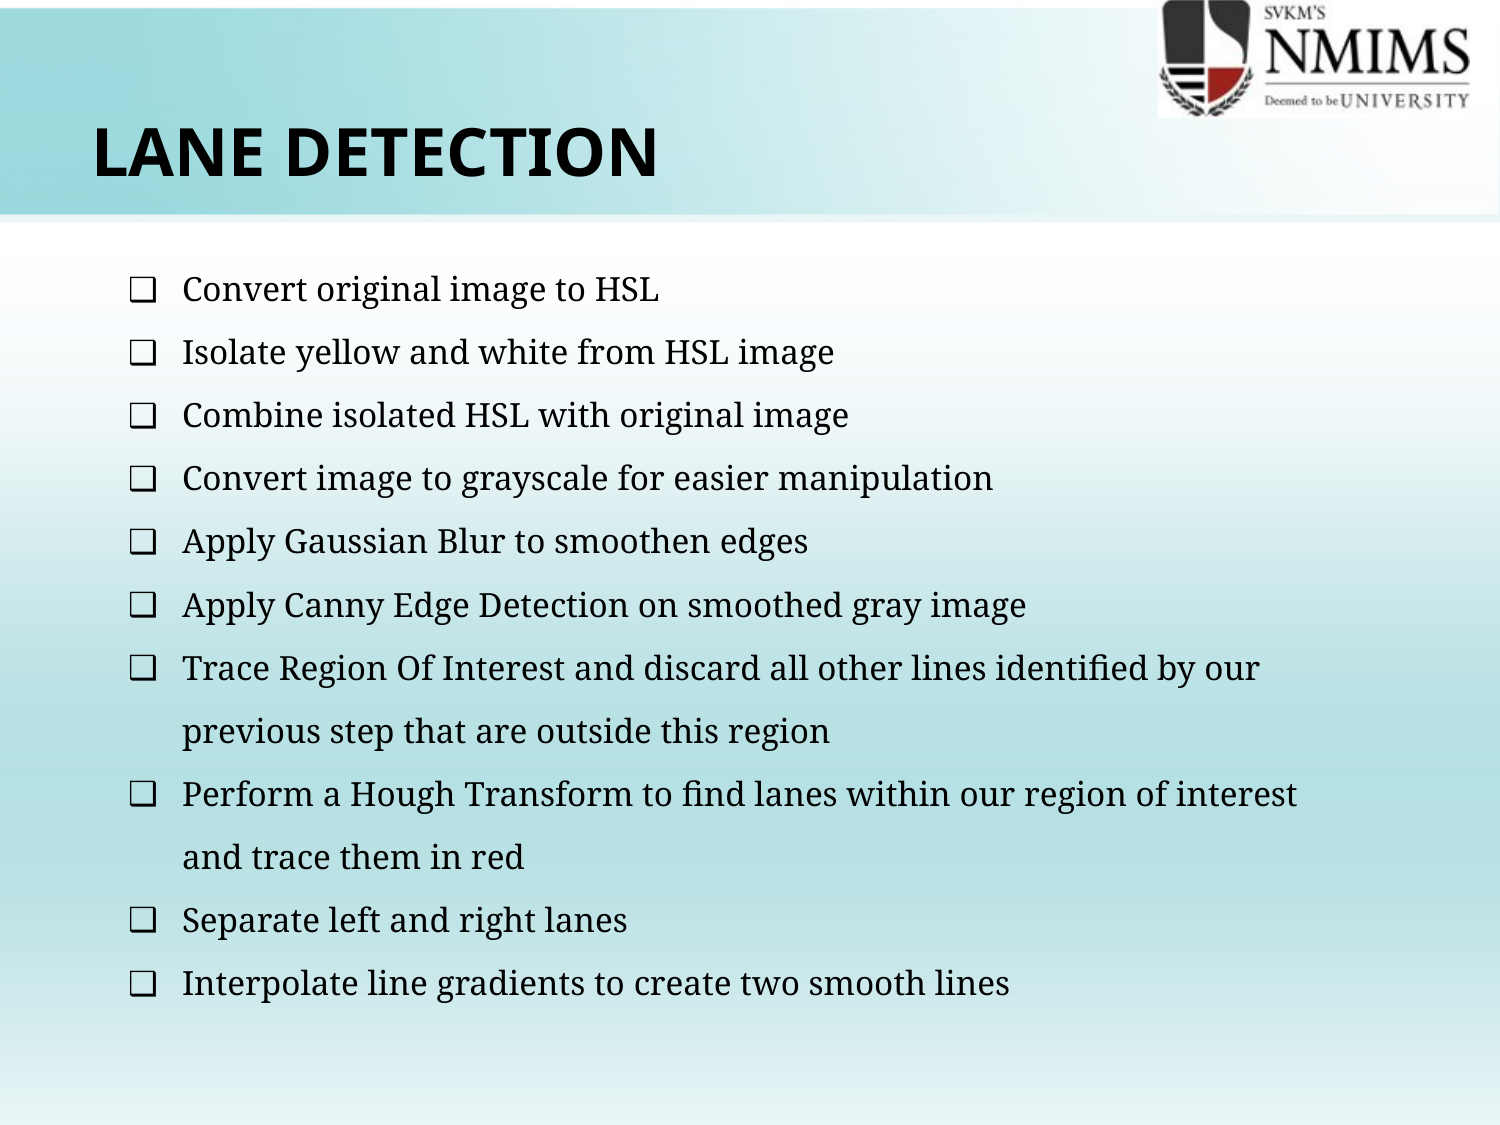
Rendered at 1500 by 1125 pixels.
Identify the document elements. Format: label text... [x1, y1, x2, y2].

text_box [87, 399, 92, 495]
picture [0, 0, 1500, 1125]
list Convert original image to HSL Isolate yellow and white from HSL image Combine isolated HSL with original image Convert image to grayscale for easier manipulation Apply Gaussian Blur to smoothen edges Apply Canny Edge Detection on smoothed gray image Trace Region Of Interest and discard all other lines identified by our previous step that are outside this region Perform a Hough Transform to find lanes within our region of interest and trace them in red Separate left and right lanes Interpolate line gradients to create two smooth lines [92, 237, 1350, 1061]
title LANE DETECTION [76, 106, 712, 198]
